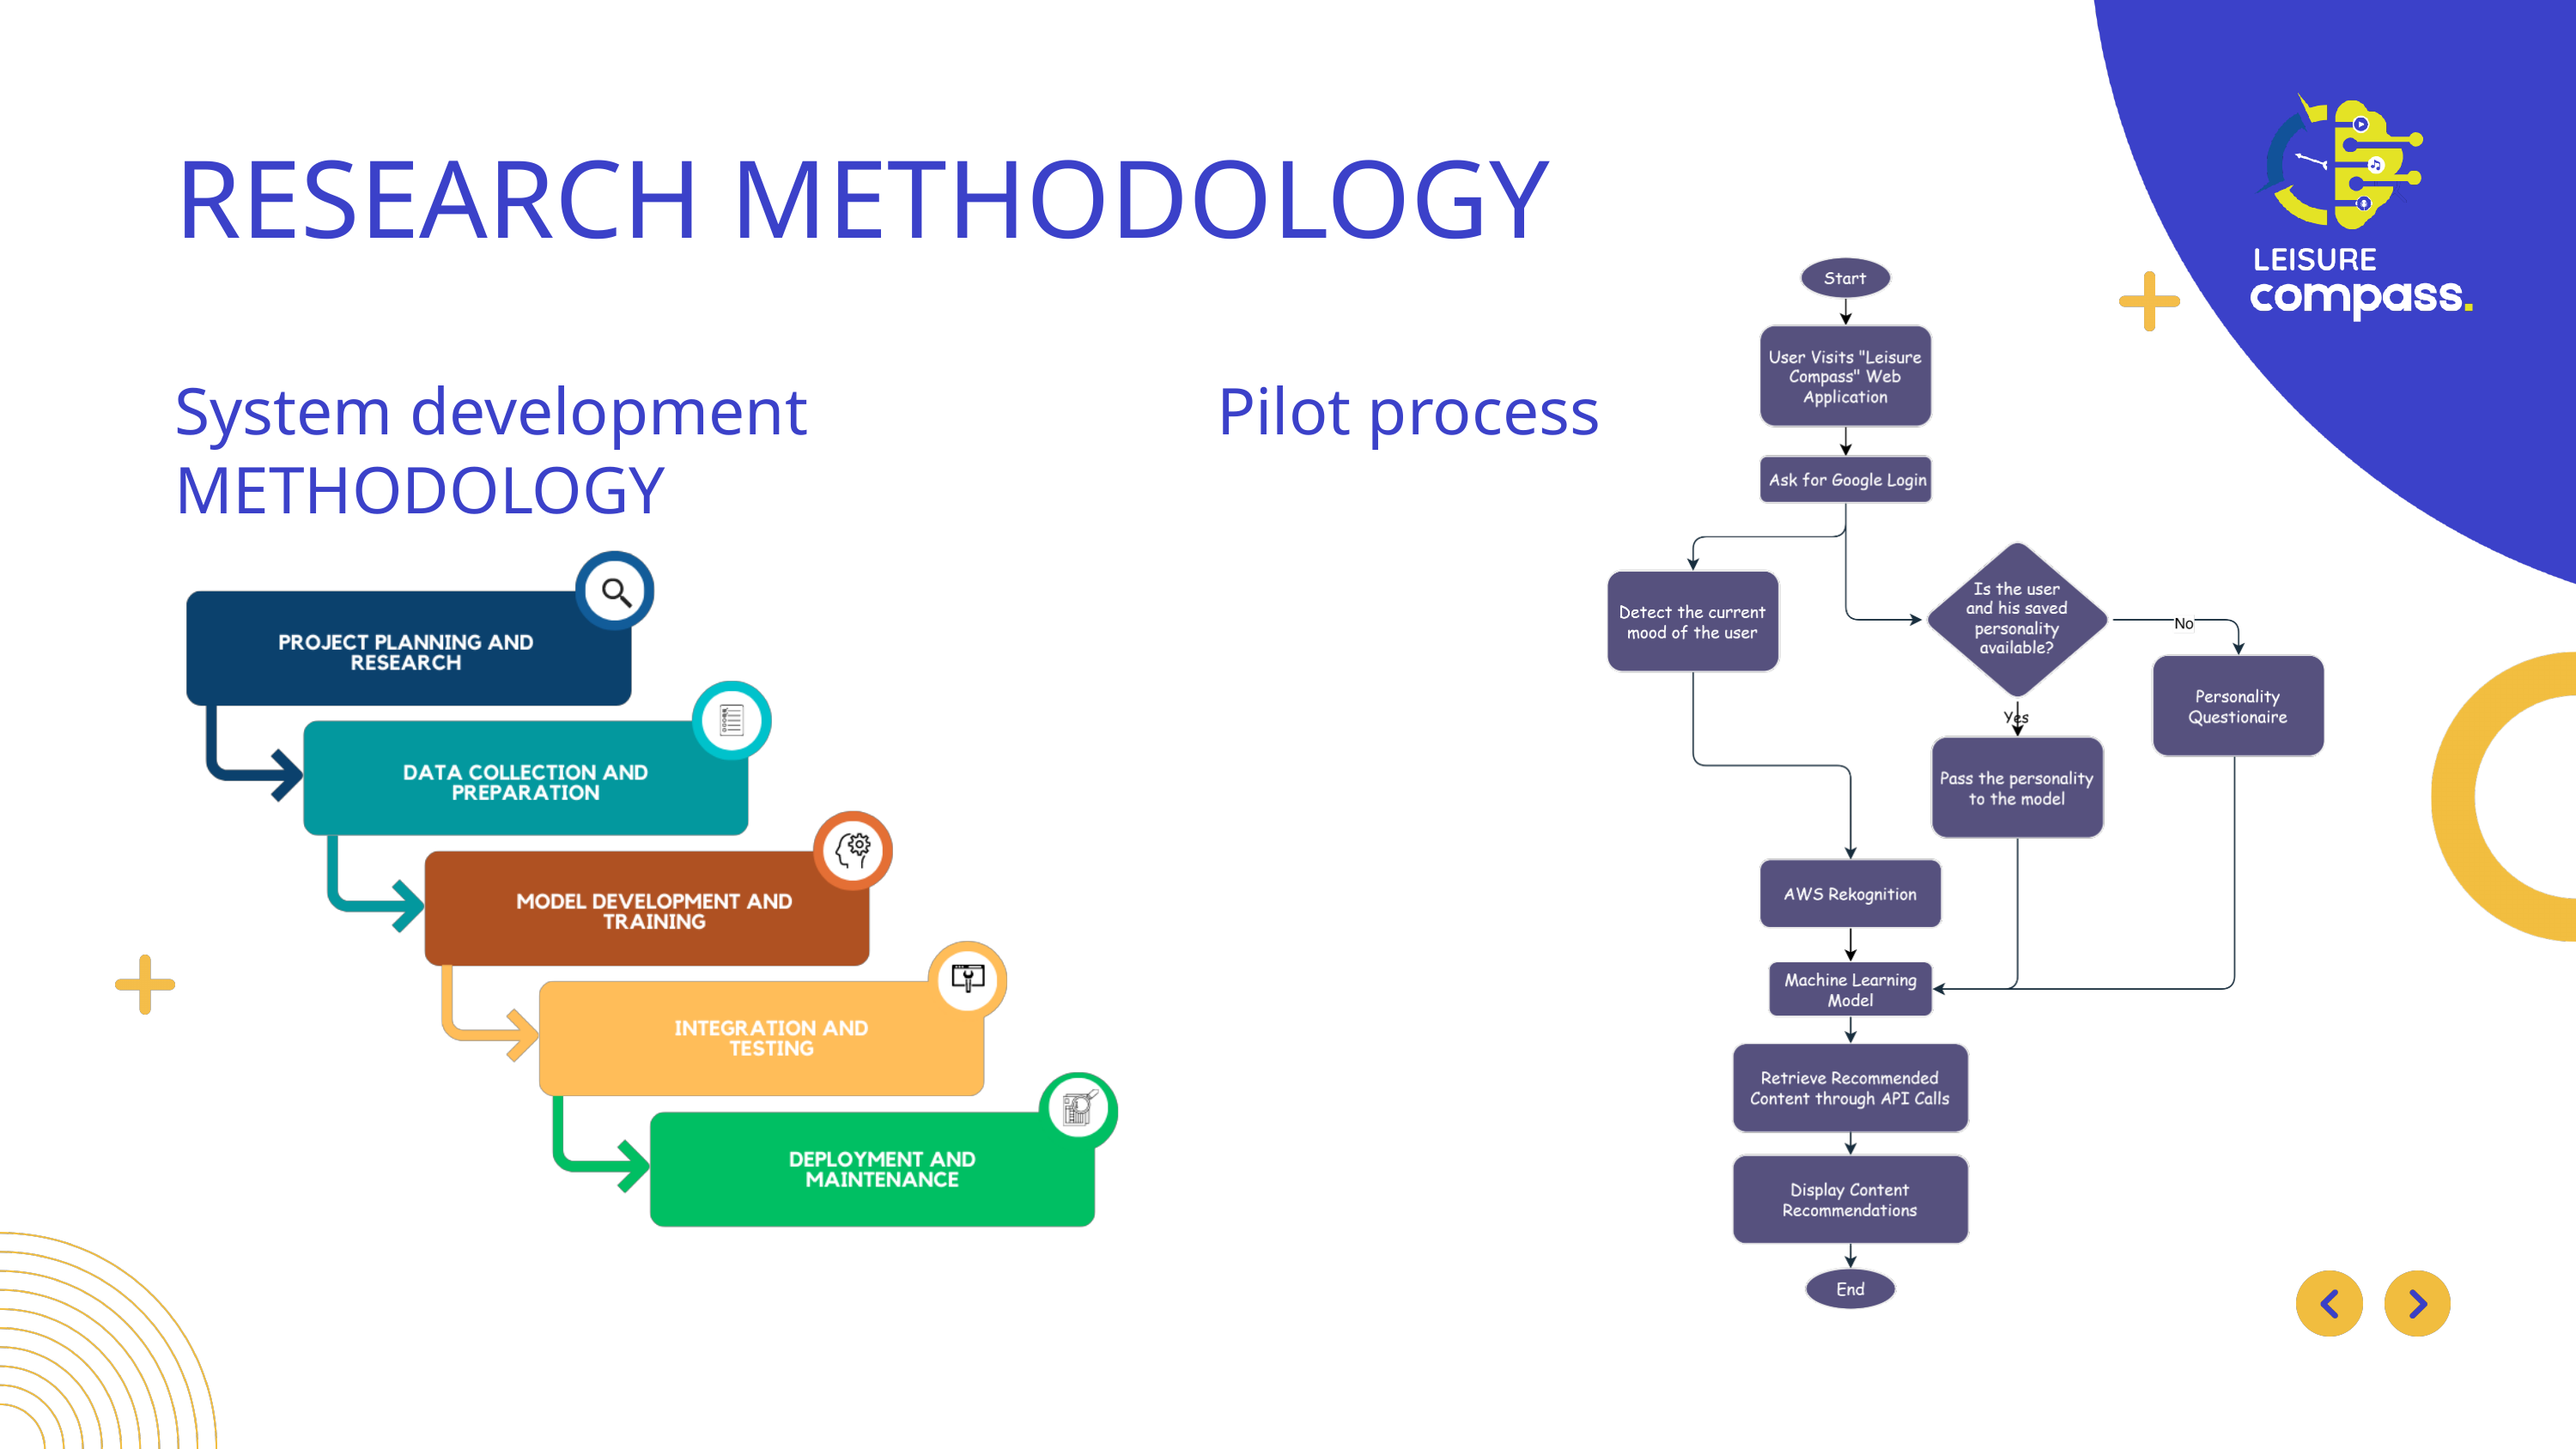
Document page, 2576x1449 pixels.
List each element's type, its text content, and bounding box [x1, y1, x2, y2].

picture [1607, 0, 2576, 1337]
text_box RESEARCH METHODOLOGY [174, 141, 2083, 260]
picture [2358, 652, 2576, 942]
text_box Pilot process [1217, 369, 1601, 448]
picture [0, 537, 1125, 1449]
text_box System development METHODOLOGY [174, 369, 1184, 527]
picture [2385, 1270, 2451, 1337]
